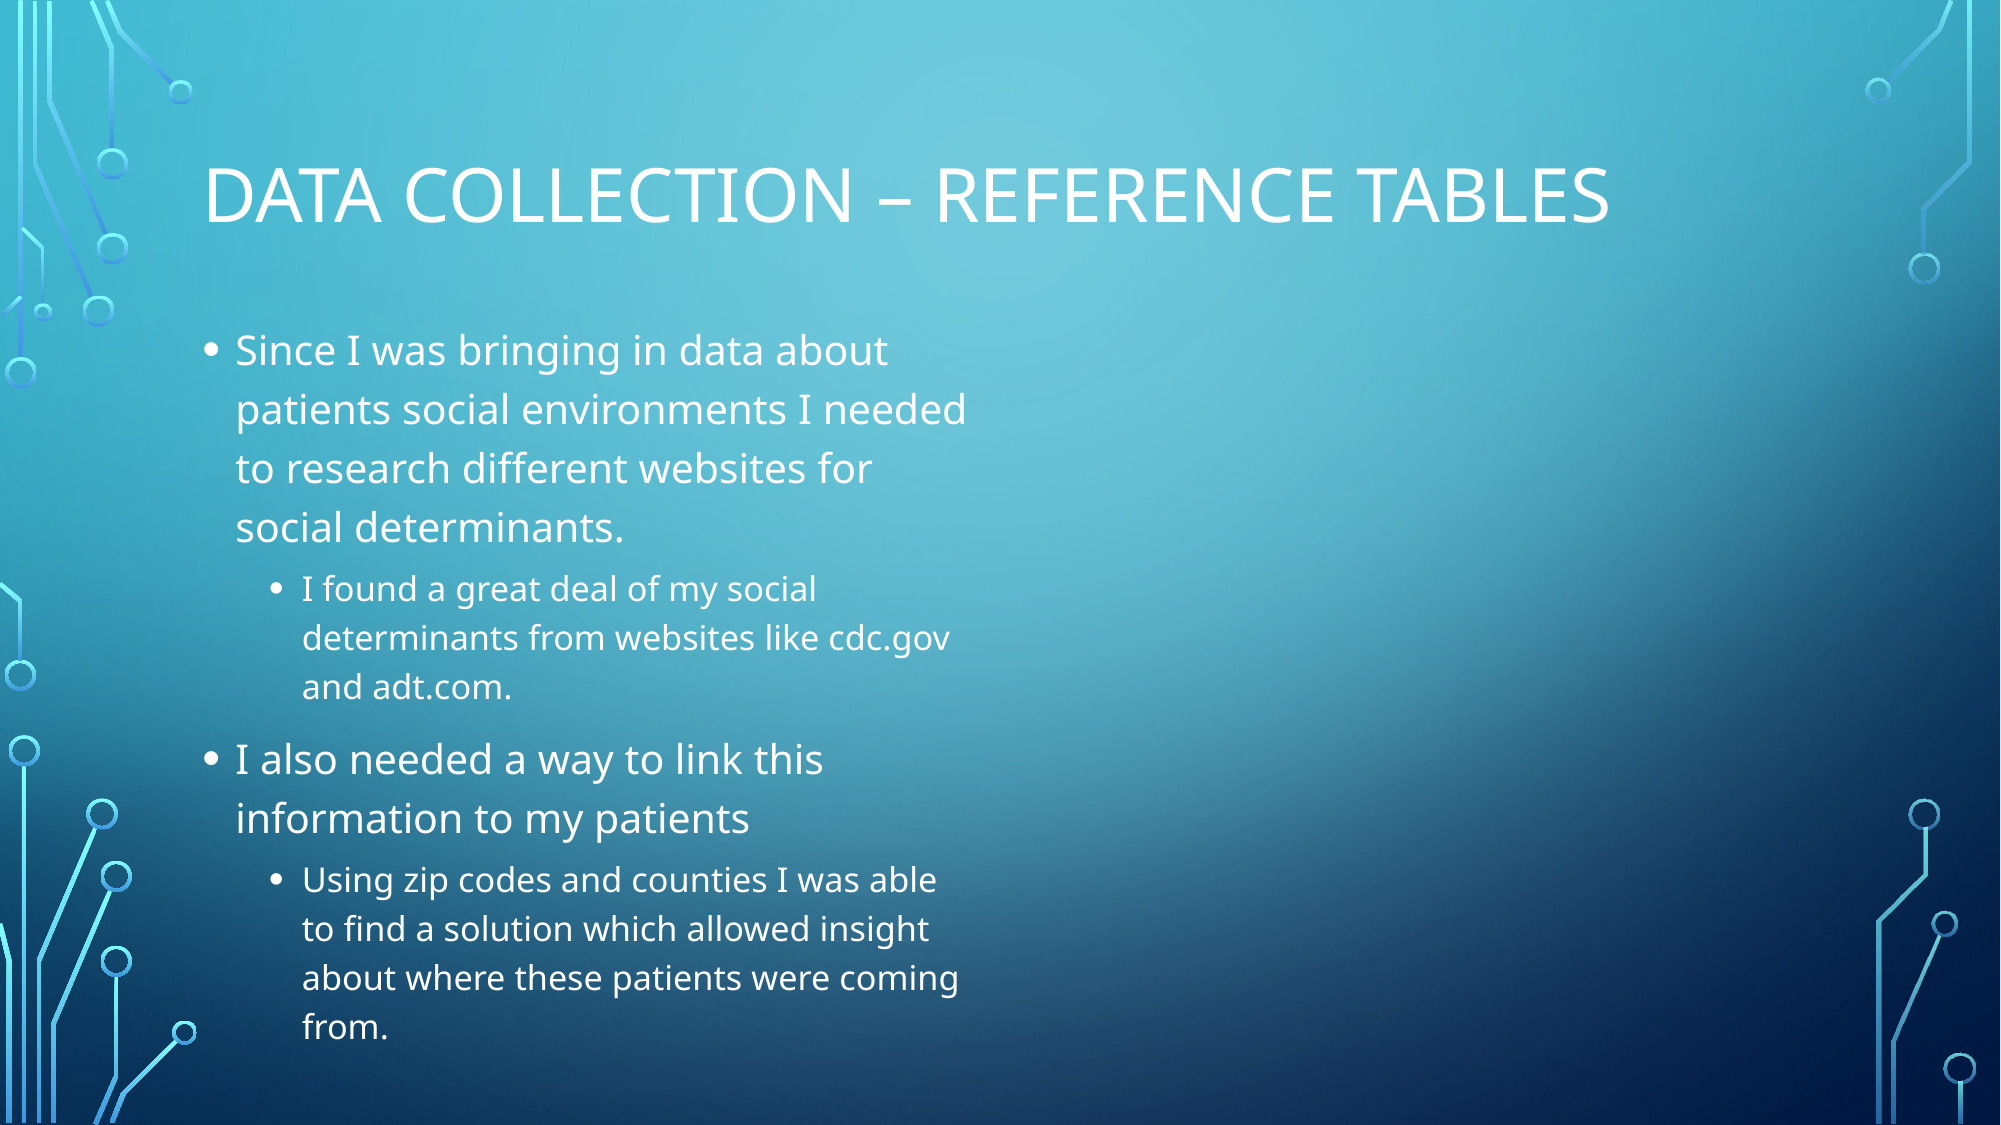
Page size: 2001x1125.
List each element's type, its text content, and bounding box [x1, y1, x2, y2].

title Data Collection – Reference Tables [187, 101, 1813, 295]
list Since I was bringing in data about patients social environments I needed to research different websites for social determinants. I found a great deal of my social determinants from websites like cdc.gov and adt.com. I also needed a way to link this information to my patients Using zip codes and counties I was able to find a solution which allowed insight about where these patients were coming from. [187, 307, 988, 1060]
